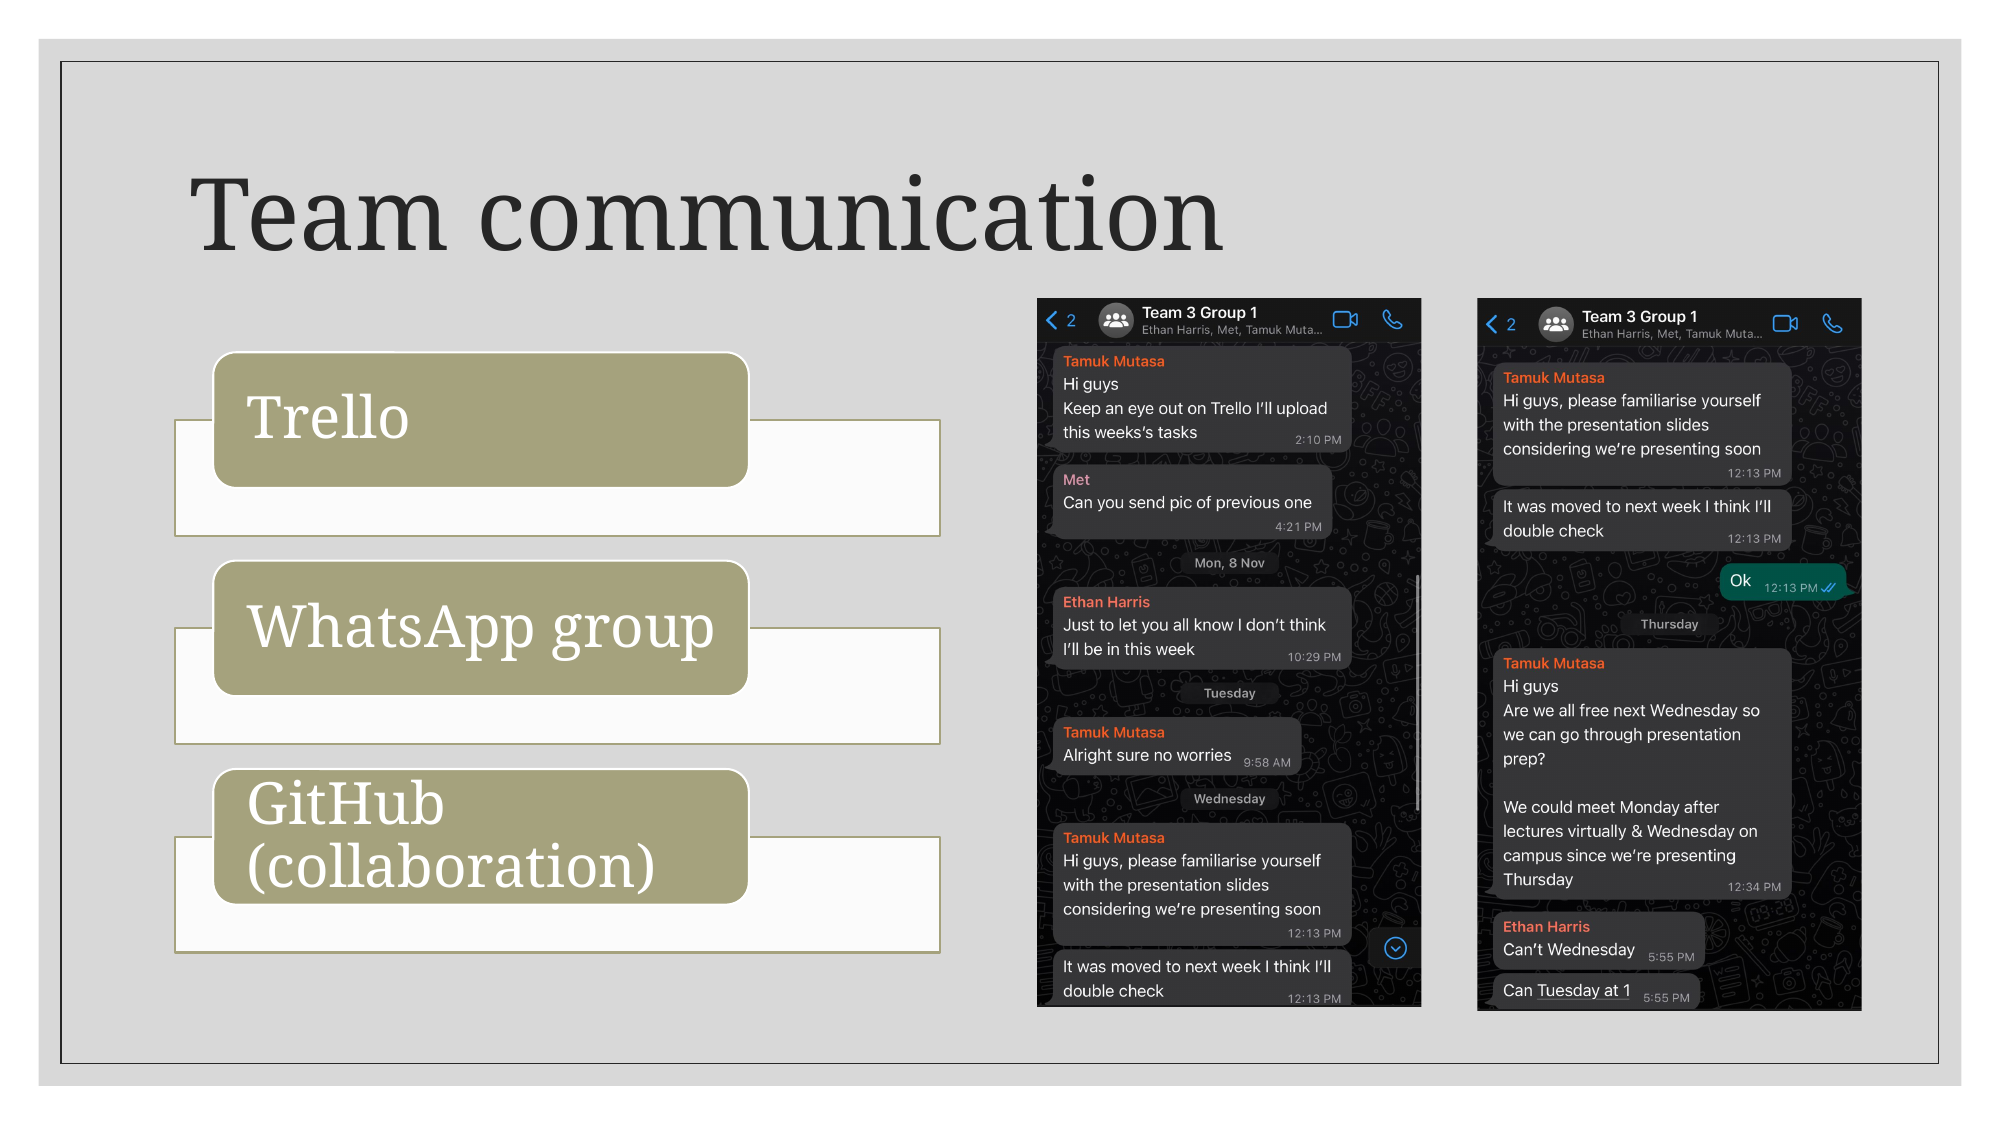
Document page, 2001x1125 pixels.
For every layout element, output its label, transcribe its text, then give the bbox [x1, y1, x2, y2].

picture [1477, 297, 1862, 1011]
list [174, 345, 941, 960]
title Team communication [174, 105, 1825, 331]
picture [1036, 297, 1422, 1007]
